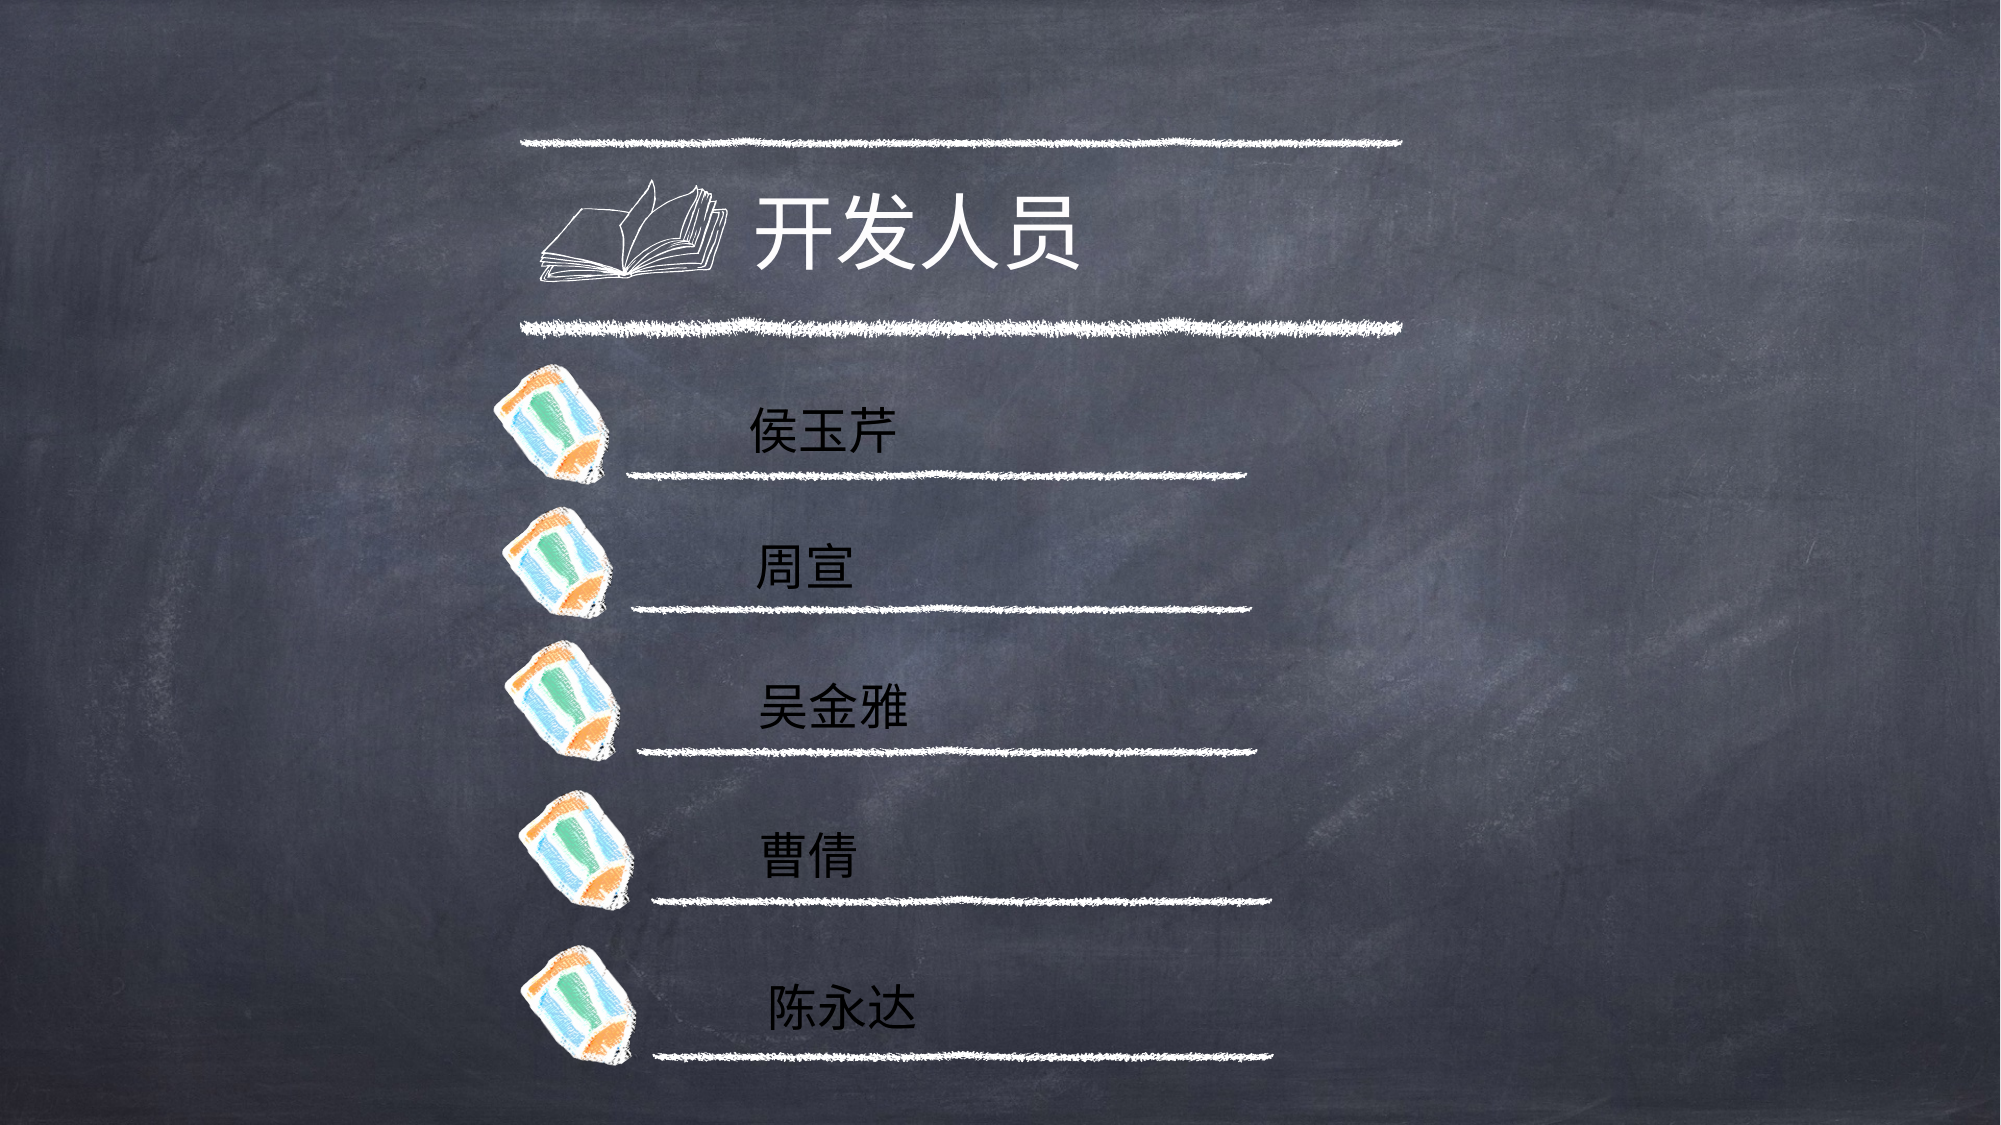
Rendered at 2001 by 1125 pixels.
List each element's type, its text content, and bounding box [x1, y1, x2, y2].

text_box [539, 179, 729, 283]
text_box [519, 137, 1403, 149]
text_box 开发人员 [737, 172, 1381, 288]
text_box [519, 316, 1403, 340]
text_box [521, 510, 1253, 625]
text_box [543, 947, 1274, 1074]
picture [0, 0, 2001, 1125]
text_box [516, 366, 1248, 493]
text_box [541, 792, 1273, 919]
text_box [527, 642, 1258, 769]
